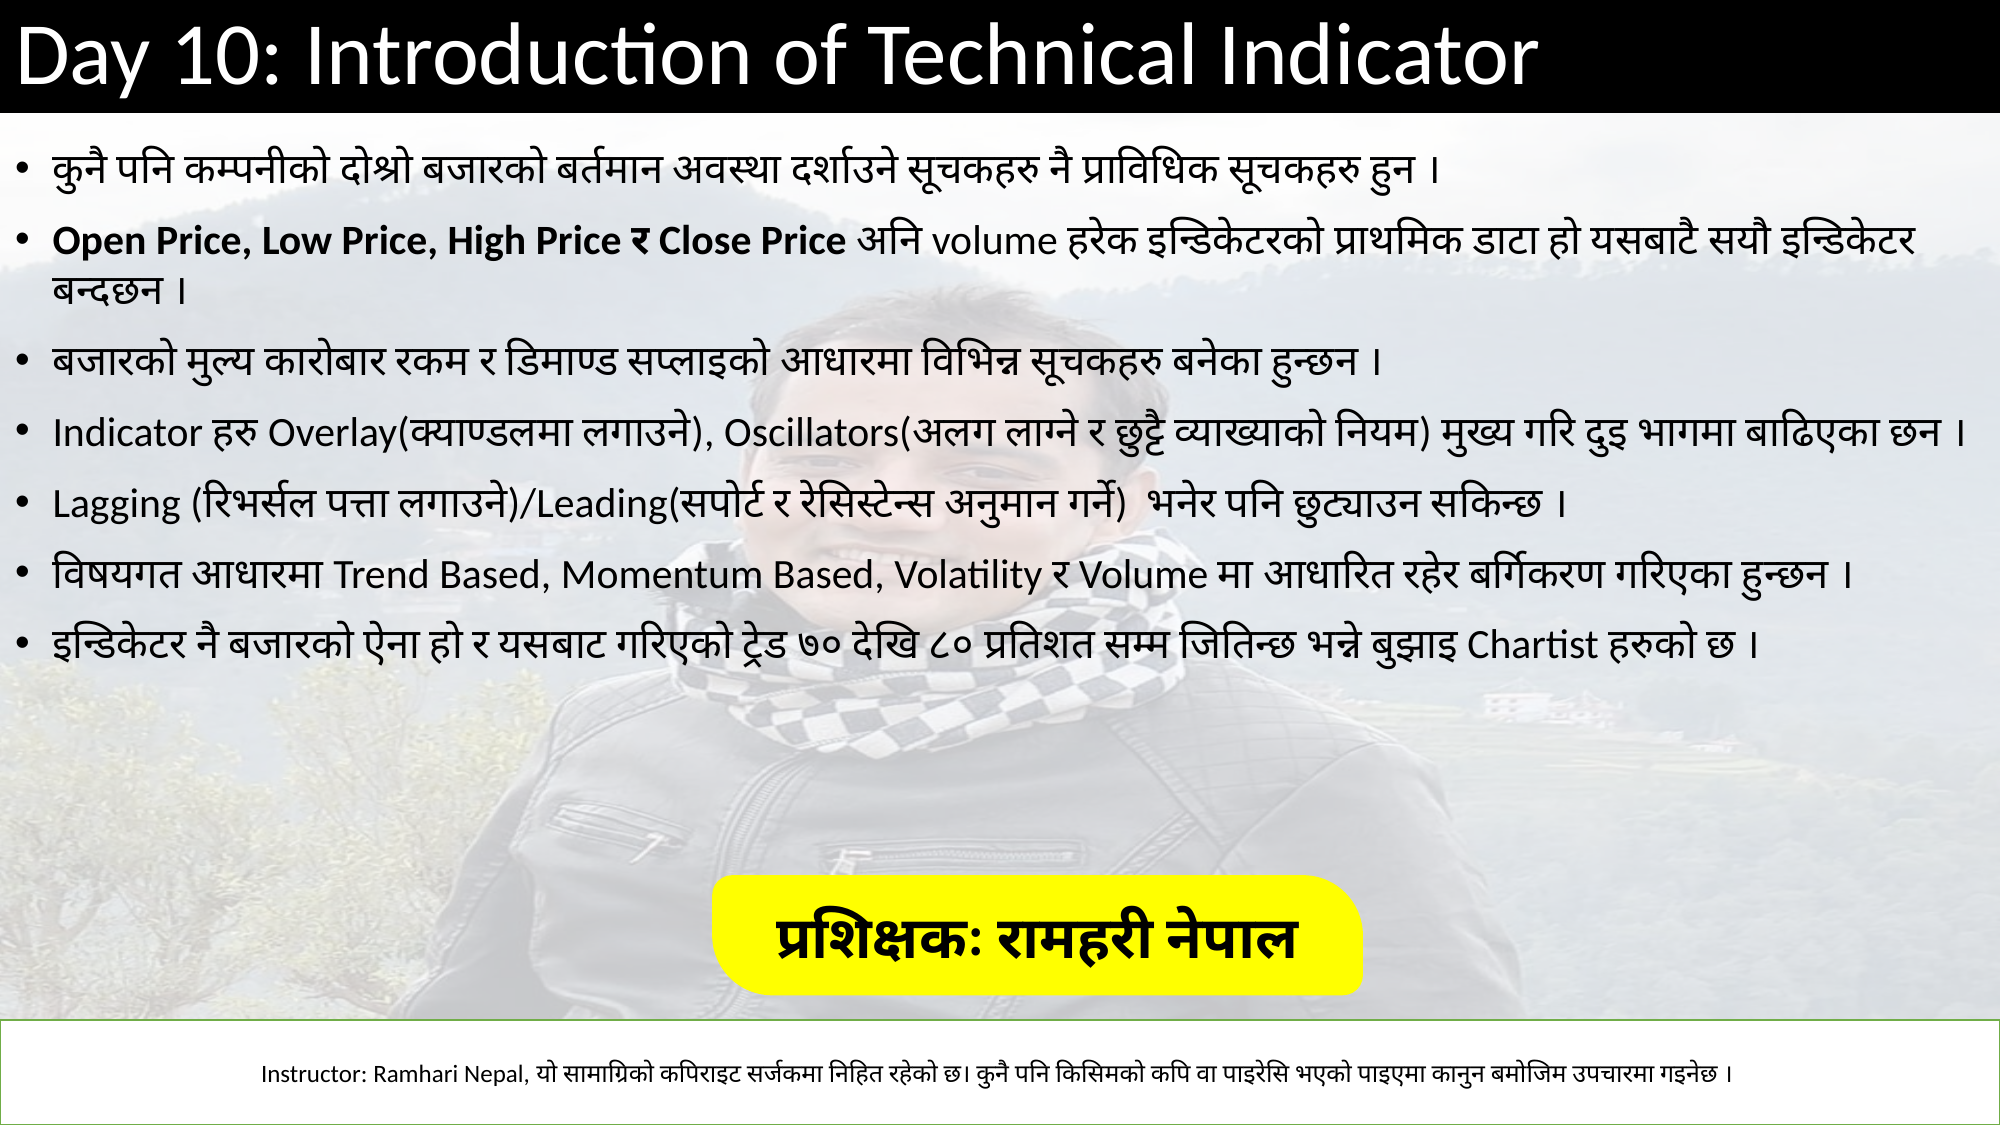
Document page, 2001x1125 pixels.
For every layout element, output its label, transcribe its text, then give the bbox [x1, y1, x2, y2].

footer Instructor: Ramhari Nepal, यो सामाग्रिको कपिराइट सर्जकमा निहित रहेको छ। कुनै पनि किसिमको कपि वा पाइरेसि भएको पाइएमा कानुन बमोजिम उपचारमा गइनेछ । [0, 1019, 2000, 1125]
text_box प्रशिक्षकः रामहरी नेपाल [712, 875, 1363, 996]
list कुनै पनि कम्पनीको दोश्रो बजारको बर्तमान अवस्था दर्शाउने सूचकहरु नै प्राविधिक सूचकहरु हुन । Open Price, Low Price, High Price र Close Price अनि volume हरेक इन्डिकेटरको प्राथमिक डाटा हो यसबाटै सयौ इन्डिकेटर बन्दछन । बजारको मुल्य कारोबार रकम र डिमाण्ड सप्लाइको आधारमा विभिन्न सूचकहरु बनेका हुन्छन । Indicator हरु Overlay(क्याण्डलमा लगाउने), Oscillators(अलग लाग्ने र छुट्टै व्याख्याको नियम) मुख्य गरि दुइ भागमा बाढिएका छन । Lagging (रिभर्सल पत्ता लगाउने)/Leading(सपोर्ट र रेसिस्टेन्स अनुमान गर्ने) भनेर पनि छुट्याउन सकिन्छ । विषयगत आधारमा Trend Based, Momentum Based, Volatility र Volume मा आधारित रहेर बर्गिकरण गरिएका हुन्छन । इन्डिकेटर नै बजारको ऐना हो र यसबाट गरिएको ट्रेड ७० देखि ८० प्रतिशत सम्म जितिन्छ भन्ने बुझाइ Chartist हरुको छ । [0, 134, 2000, 1019]
title Day 10: Introduction of Technical Indicator [0, 0, 2000, 112]
